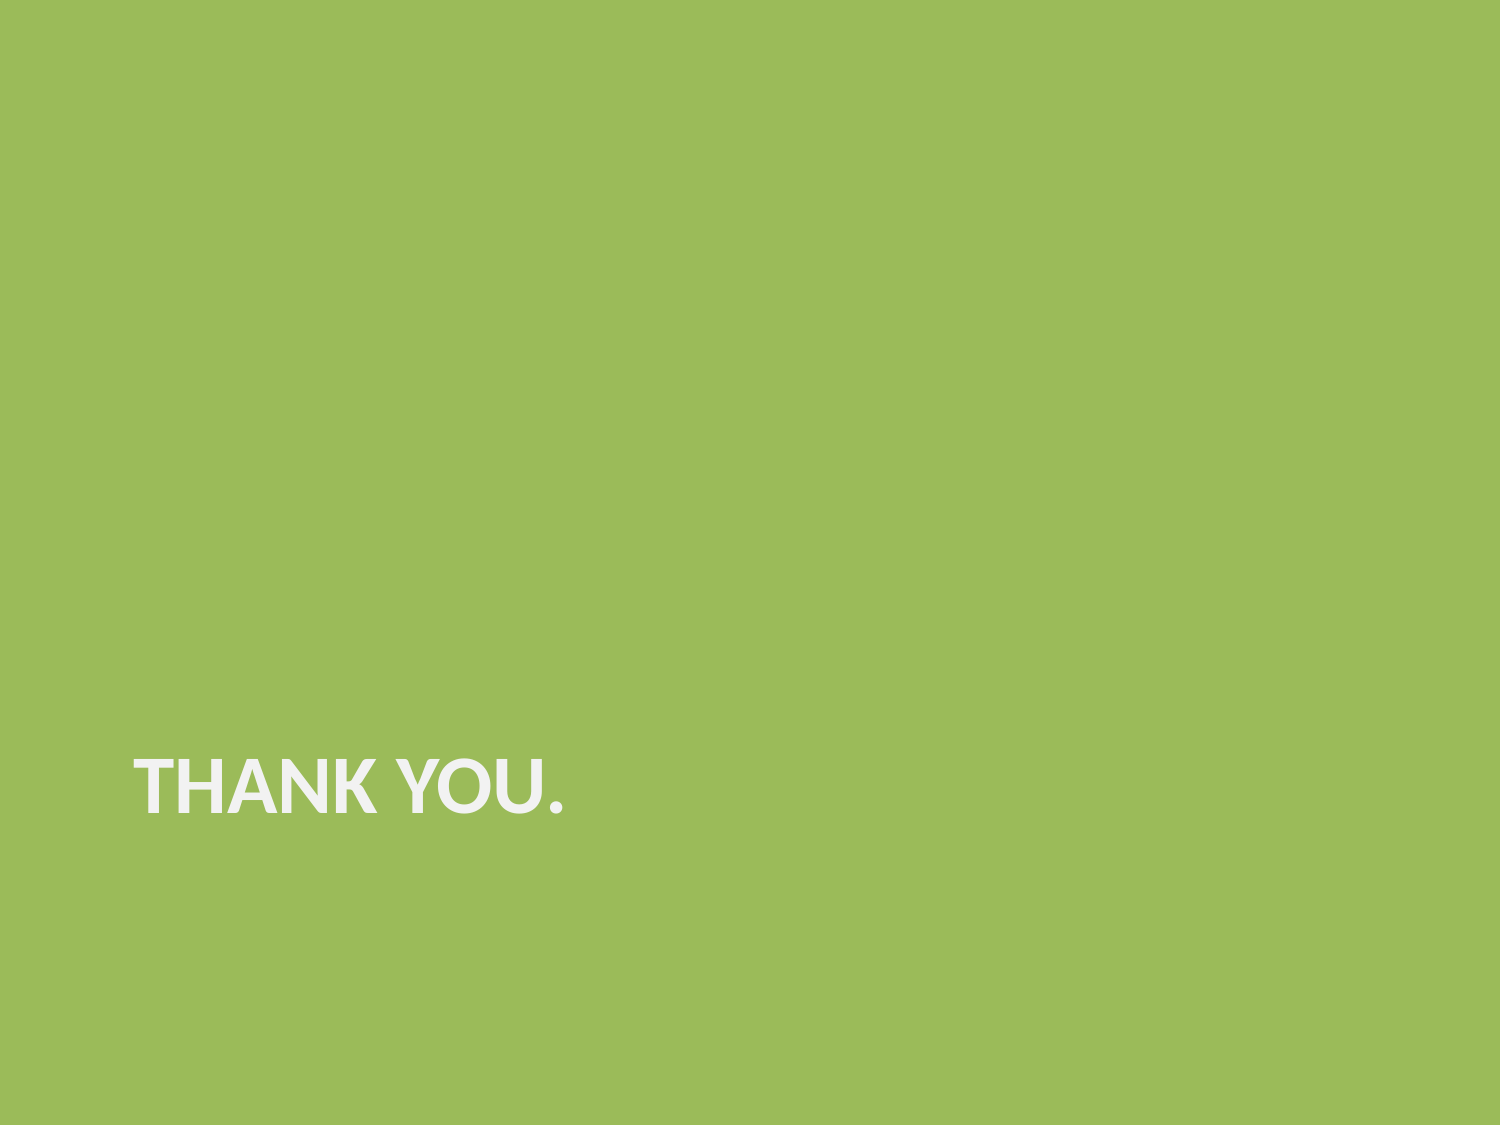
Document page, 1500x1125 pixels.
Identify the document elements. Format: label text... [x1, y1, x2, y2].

title Thank you. [118, 722, 1394, 947]
